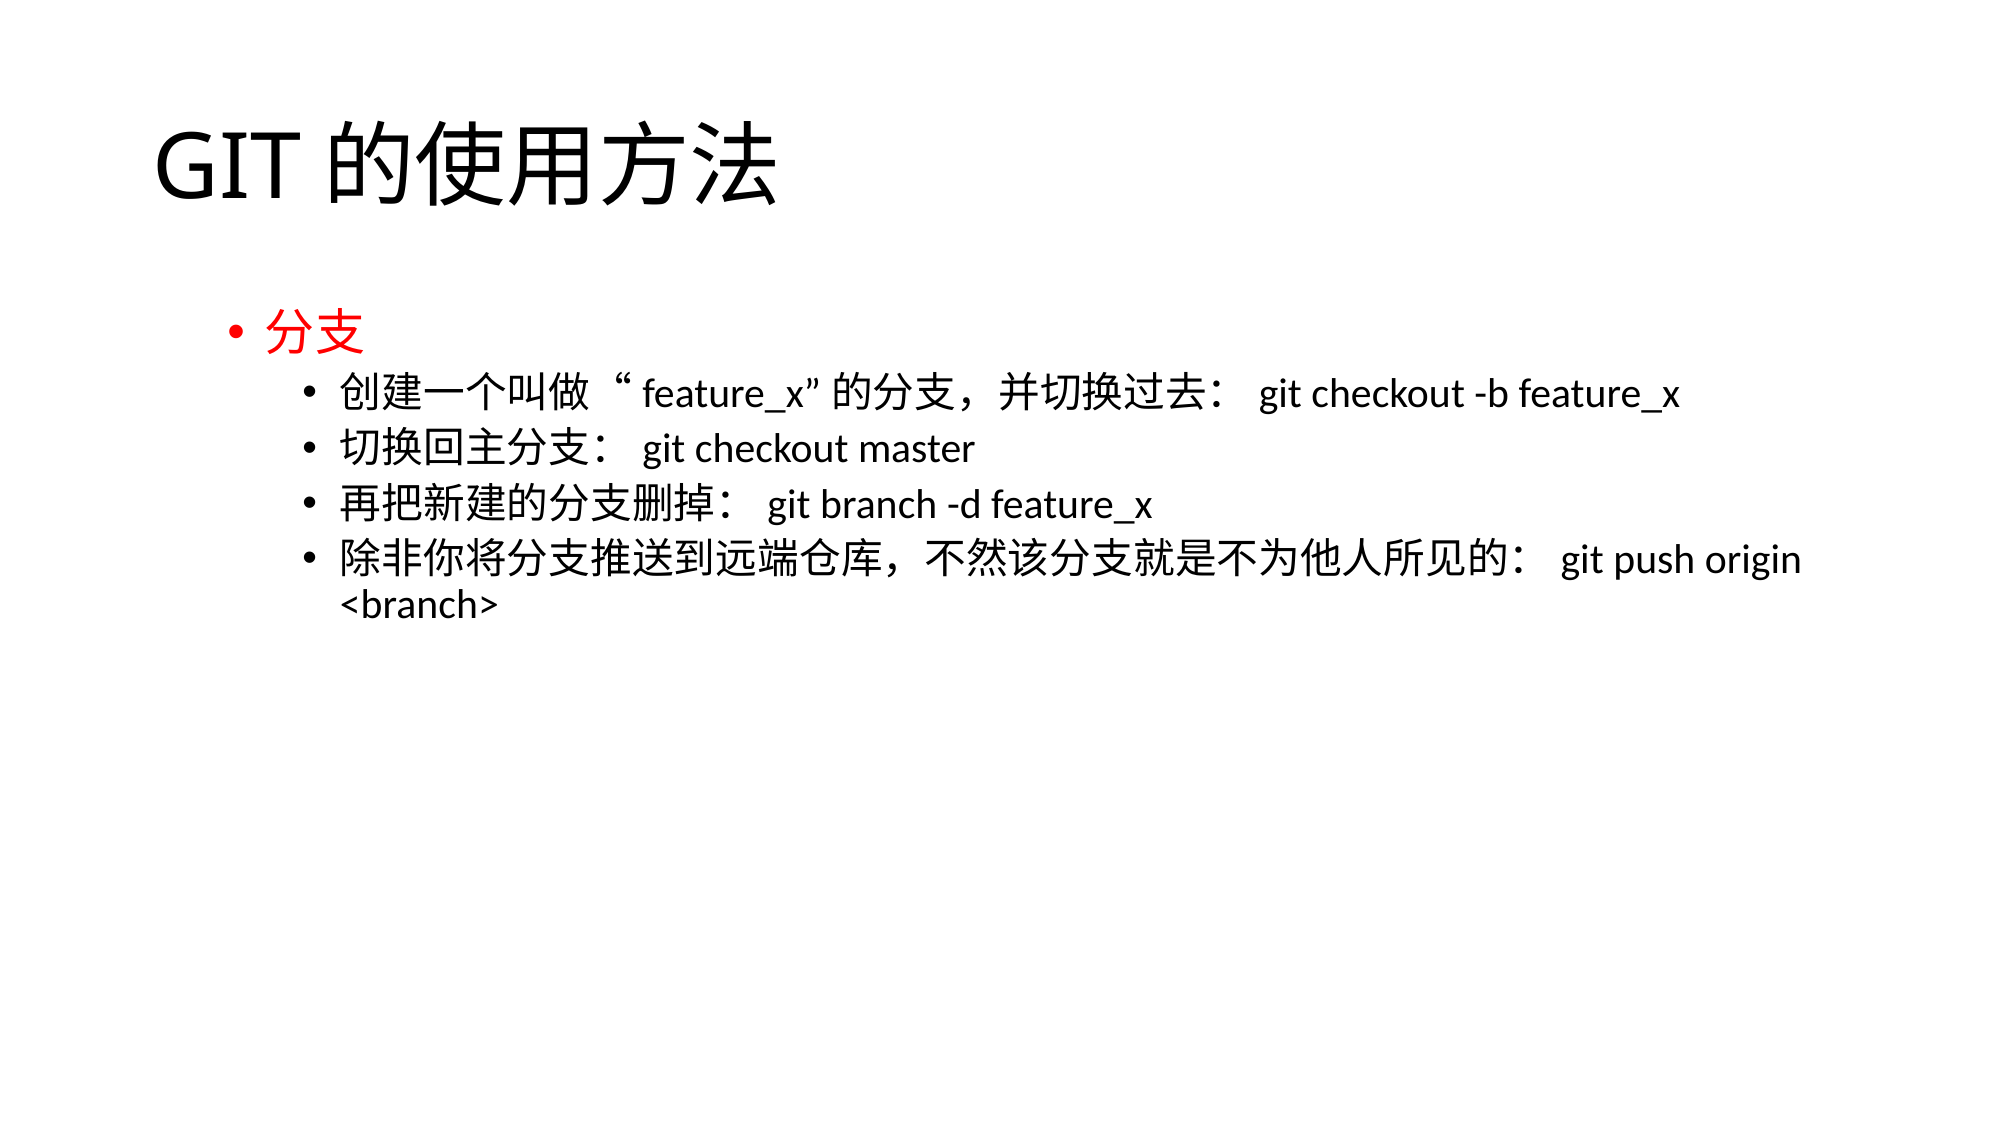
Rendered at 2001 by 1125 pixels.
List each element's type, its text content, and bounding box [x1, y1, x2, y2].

title GIT的使用方法 [137, 59, 1863, 278]
list 分支 创建一个叫做“feature_x”的分支，并切换过去：git checkout -b feature_x 切换回主分支：git checkout master 再把新建的分支删掉：git branch -d feature_x 除非你将分支推送到远端仓库，不然该分支就是不为他人所见的：git push origin <branch> [137, 299, 1863, 1014]
